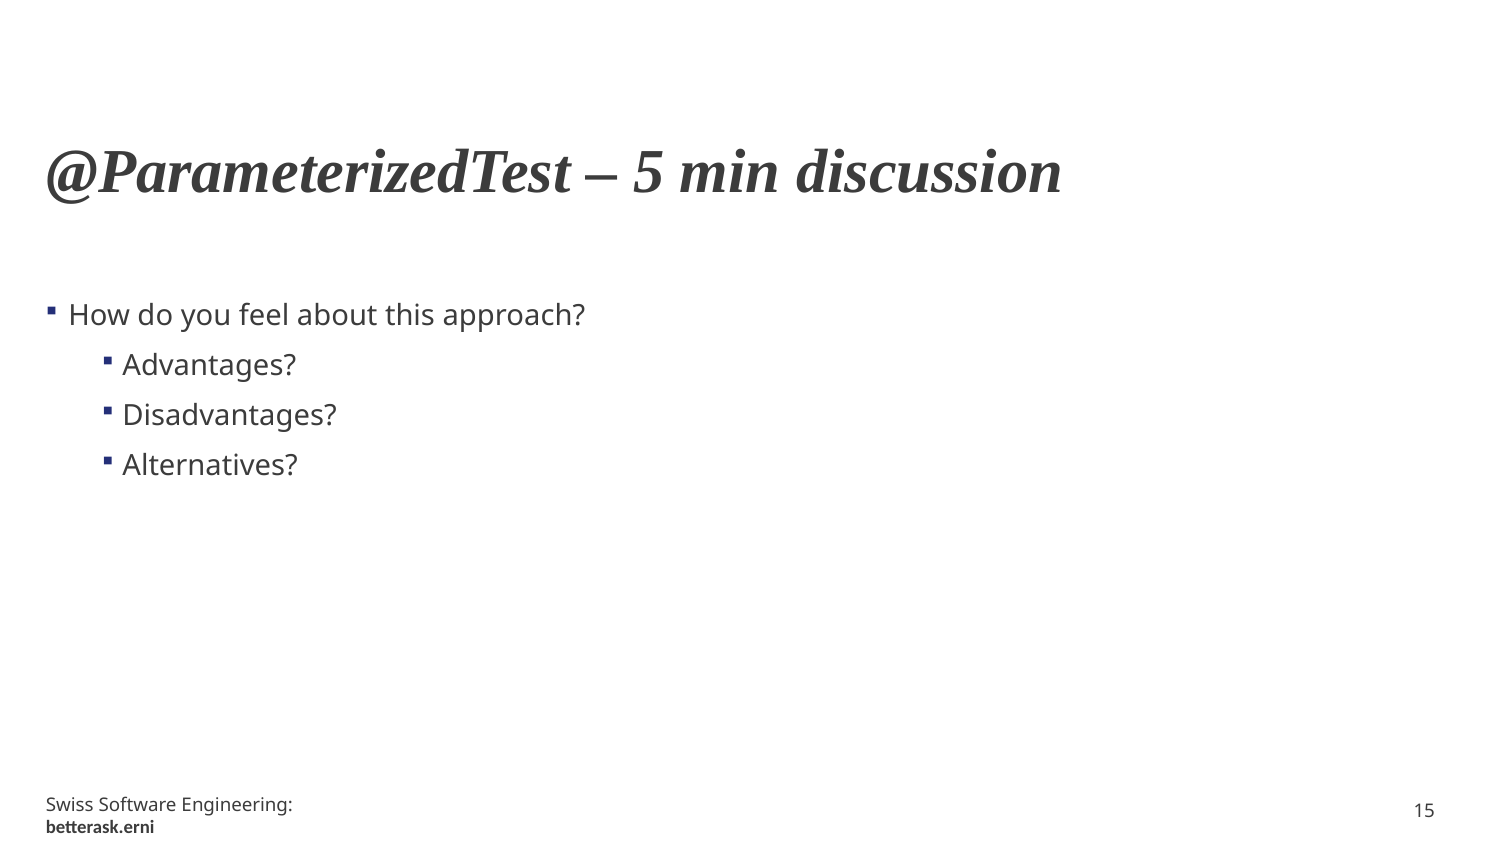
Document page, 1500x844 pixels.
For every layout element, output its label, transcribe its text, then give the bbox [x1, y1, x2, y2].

title @ParameterizedTest – 5 min discussion [40, 69, 1443, 210]
slide_number 15 [1308, 792, 1441, 831]
footer Swiss Software Engineering: betterask.erni [40, 796, 384, 833]
list How do you feel about this approach? Advantages? Disadvantages? Alternatives? [41, 290, 1443, 733]
